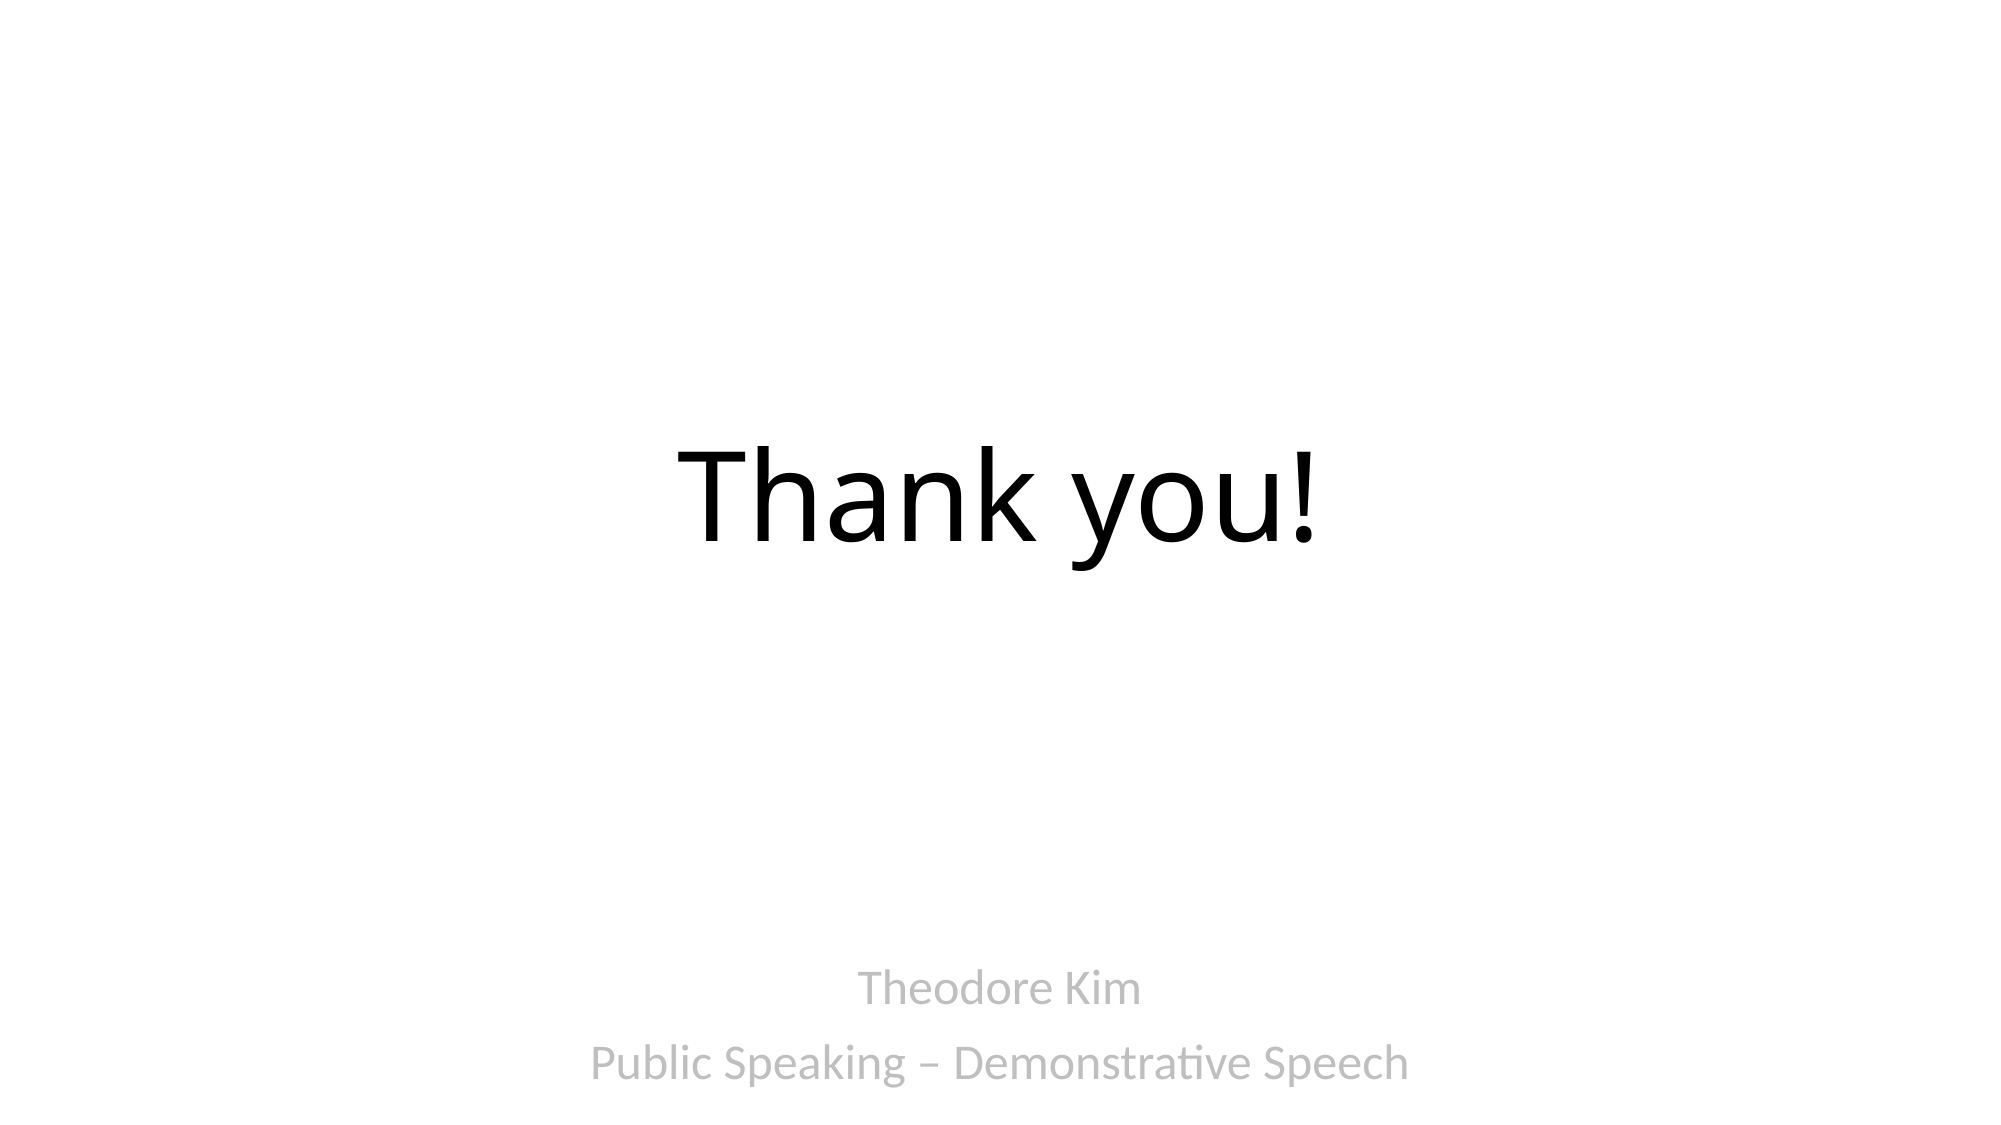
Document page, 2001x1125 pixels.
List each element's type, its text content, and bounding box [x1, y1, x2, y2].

title Thank you! [249, 184, 1750, 576]
text_box Theodore Kim Public Speaking – Demonstrative Speech [0, 953, 2000, 1125]
